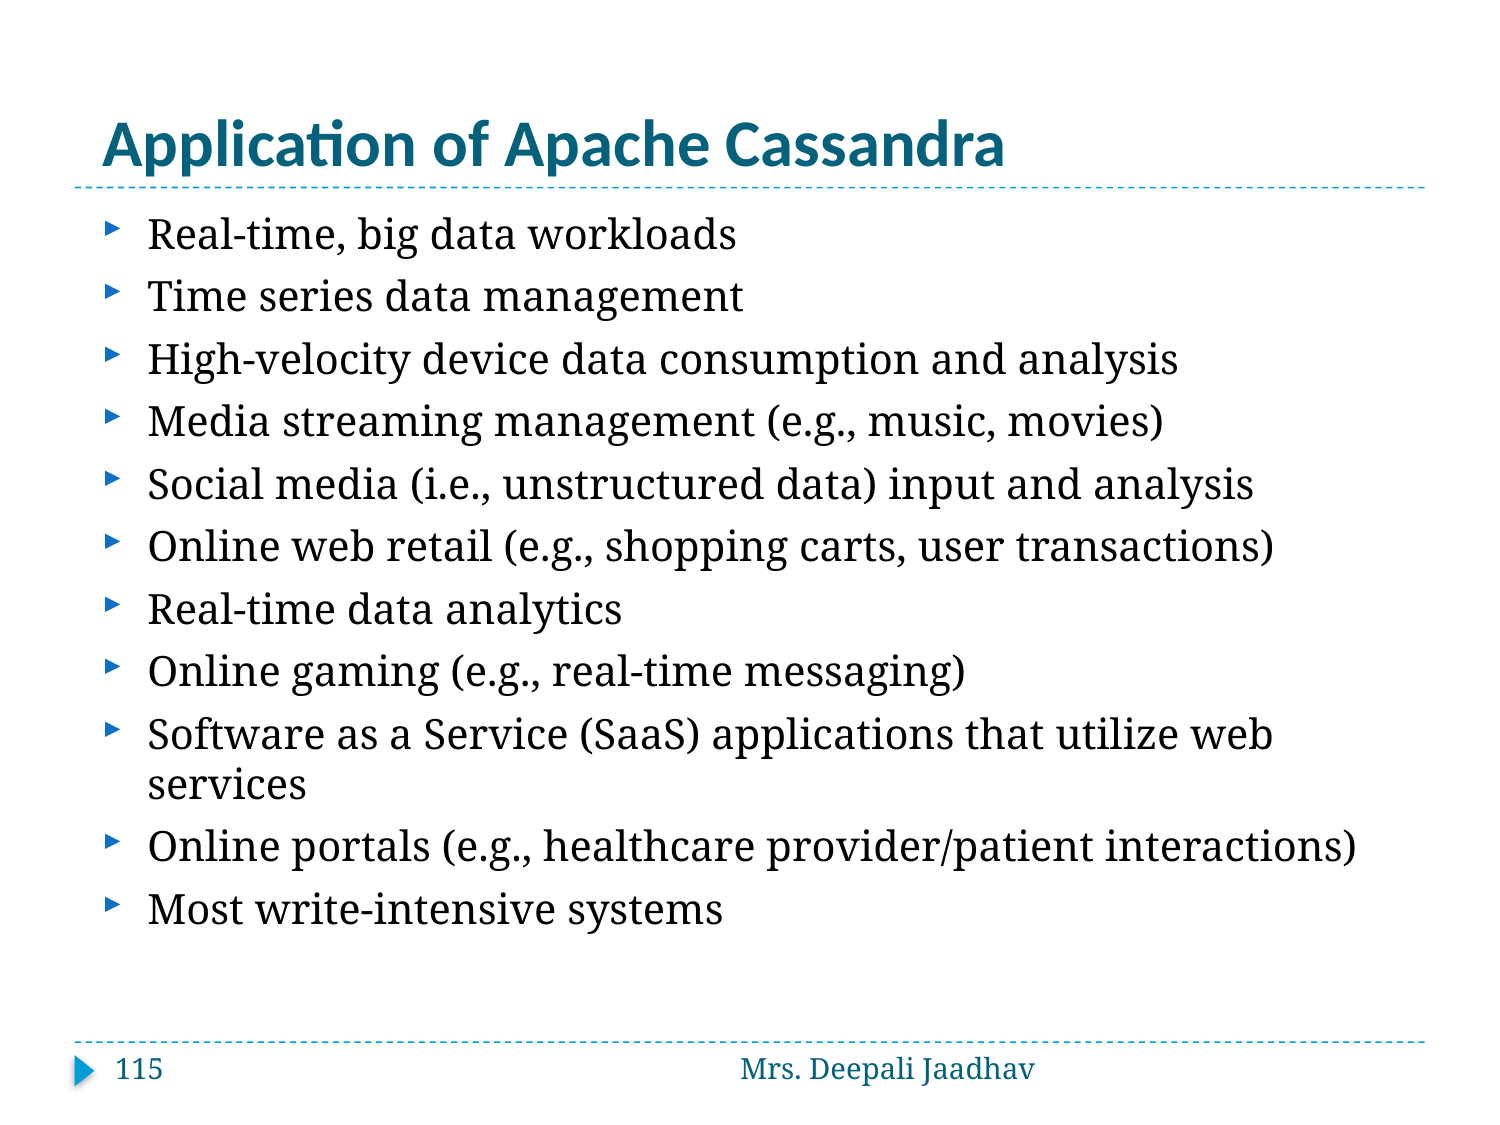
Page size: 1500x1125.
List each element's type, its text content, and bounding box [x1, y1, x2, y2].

list Real-time, big data workloads Time series data management High-velocity device data consumption and analysis Media streaming management (e.g., music, movies) Social media (i.e., unstructured data) input and analysis Online web retail (e.g., shopping carts, user transactions) Real-time data analytics Online gaming (e.g., real-time messaging) Software as a Service (SaaS) applications that utilize web services Online portals (e.g., healthcare provider/patient interactions) Most write-intensive systems [87, 200, 1411, 950]
title Application of Apache Cassandra [87, 62, 1146, 188]
slide_number 115 [100, 1042, 426, 1103]
footer Mrs. Deepali Jaadhav [475, 1042, 1051, 1103]
